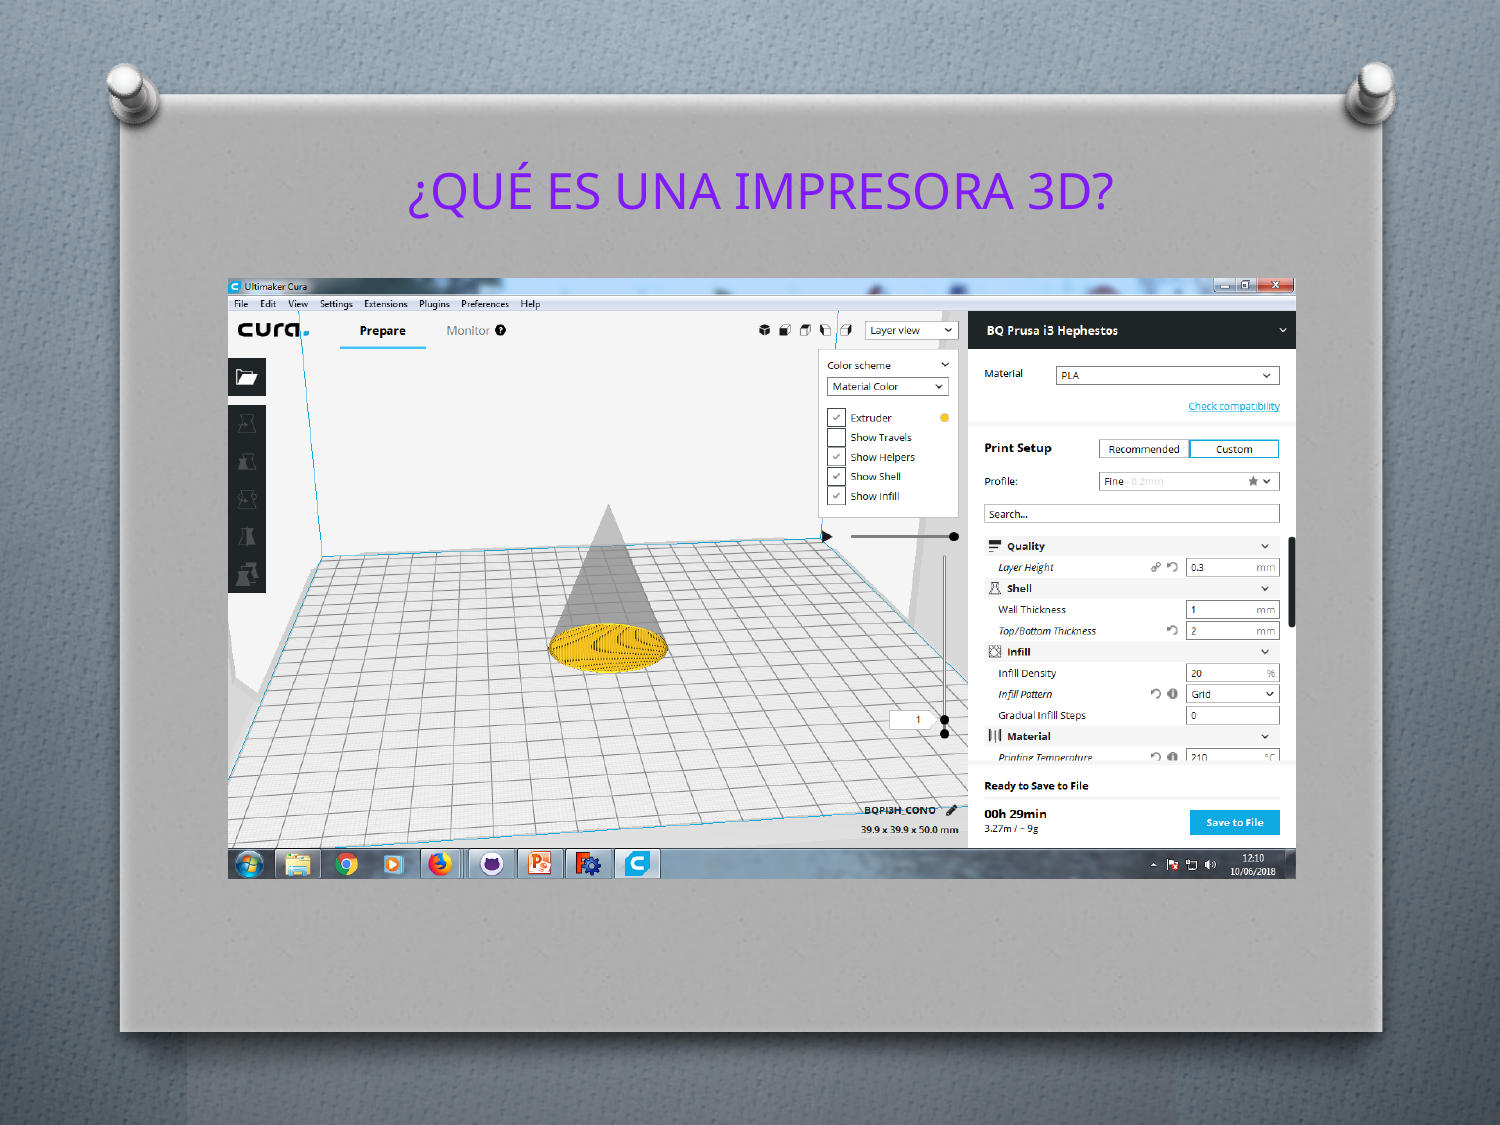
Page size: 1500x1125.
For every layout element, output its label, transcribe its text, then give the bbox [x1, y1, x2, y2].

picture [75, 29, 198, 152]
picture [1317, 35, 1439, 152]
text_box ¿QUÉ ES UNA IMPRESORA 3D? [135, 152, 1388, 227]
picture [227, 278, 1296, 880]
